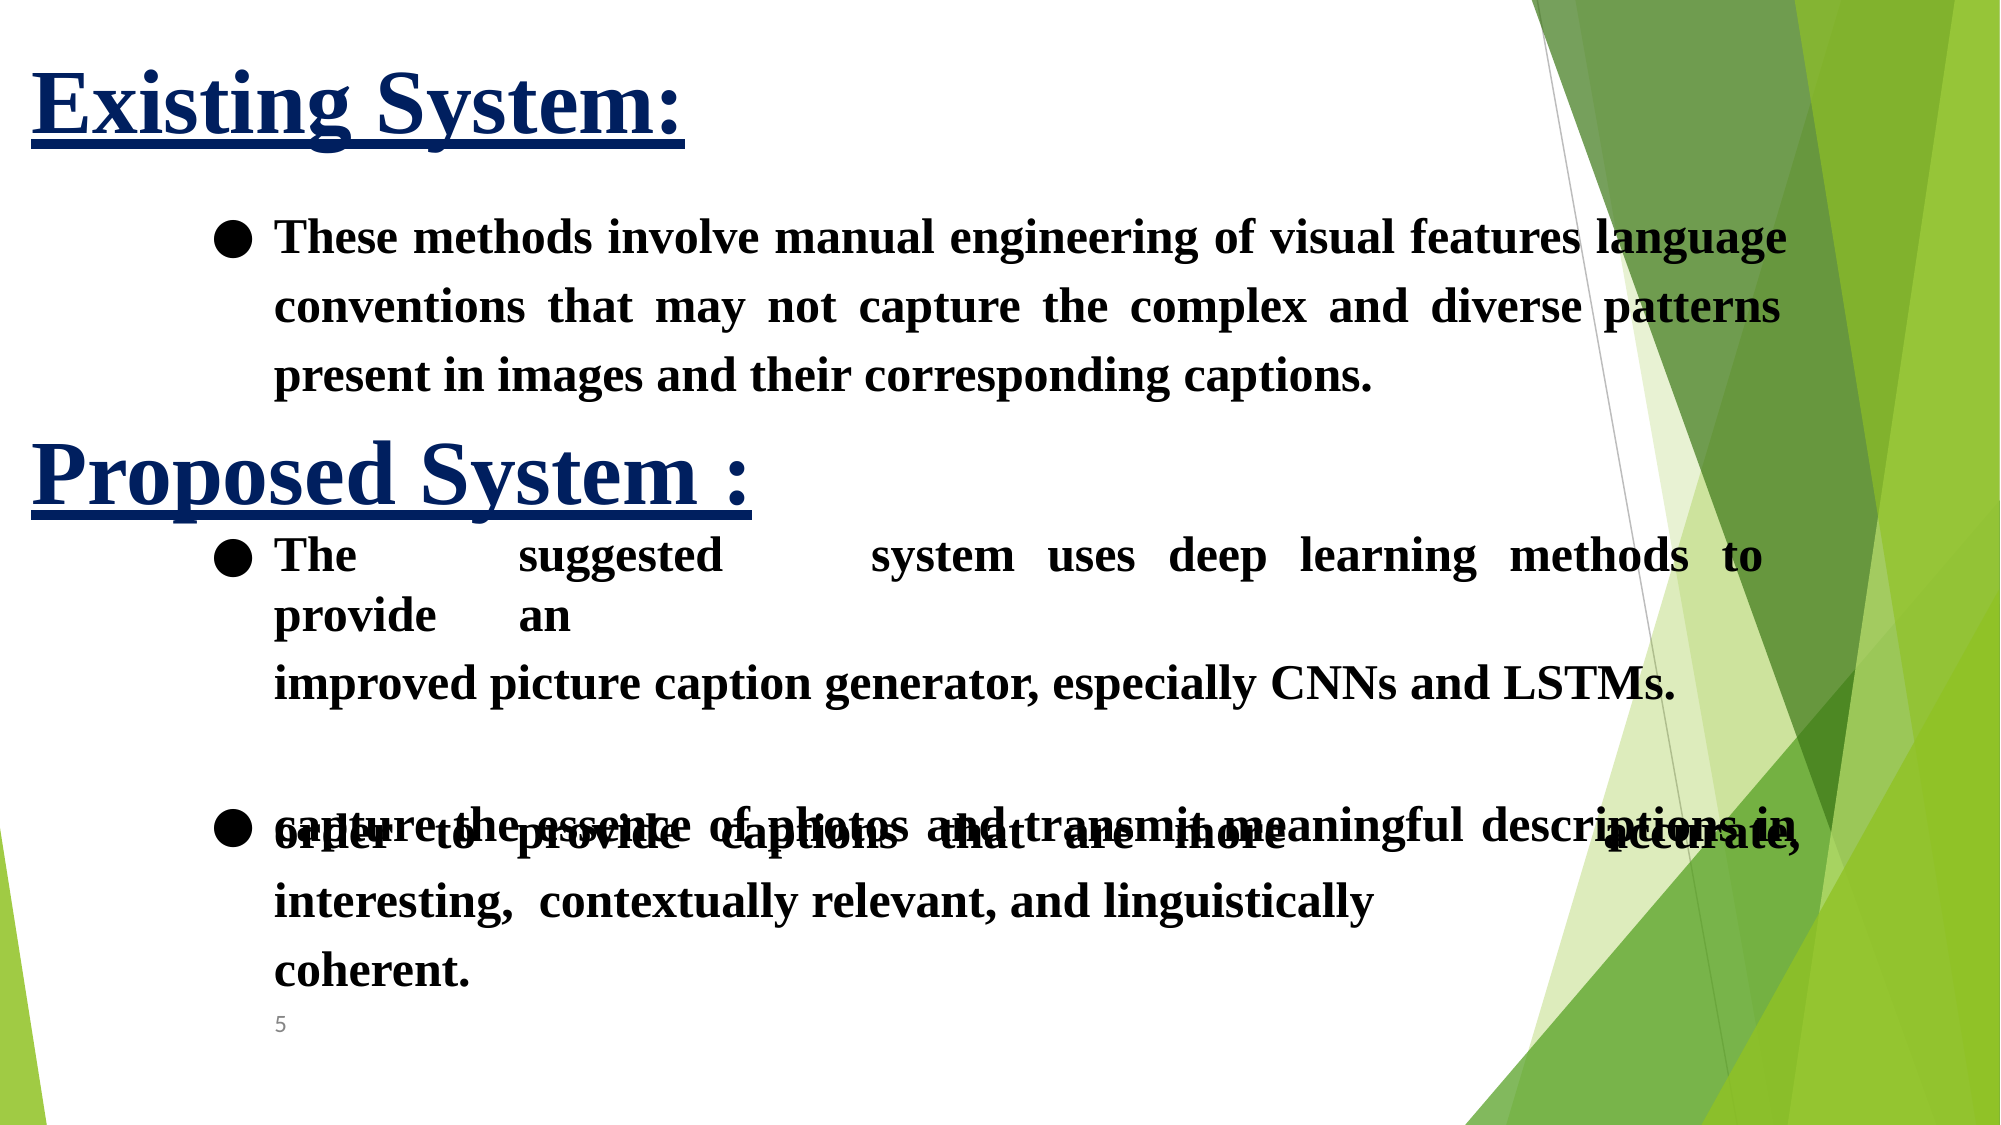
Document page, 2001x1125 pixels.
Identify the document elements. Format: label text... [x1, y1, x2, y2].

text_box order to provide captions that are more interesting, contextually relevant, and linguistically coherent. 5 [271, 787, 1566, 1038]
title Existing System: [29, 40, 688, 191]
text_box [0, 827, 47, 1125]
list These methods involve manual engineering of visual features language conventions that may not capture the complex and diverse patterns present in images and their corresponding captions. Proposed System : The suggested system uses deep learning methods to provide an improved picture caption generator, especially CNNs and LSTMs. capture the essence of photos and transmit meaningful descriptions in [29, 191, 1804, 852]
text_box accurate, [1601, 796, 1803, 859]
